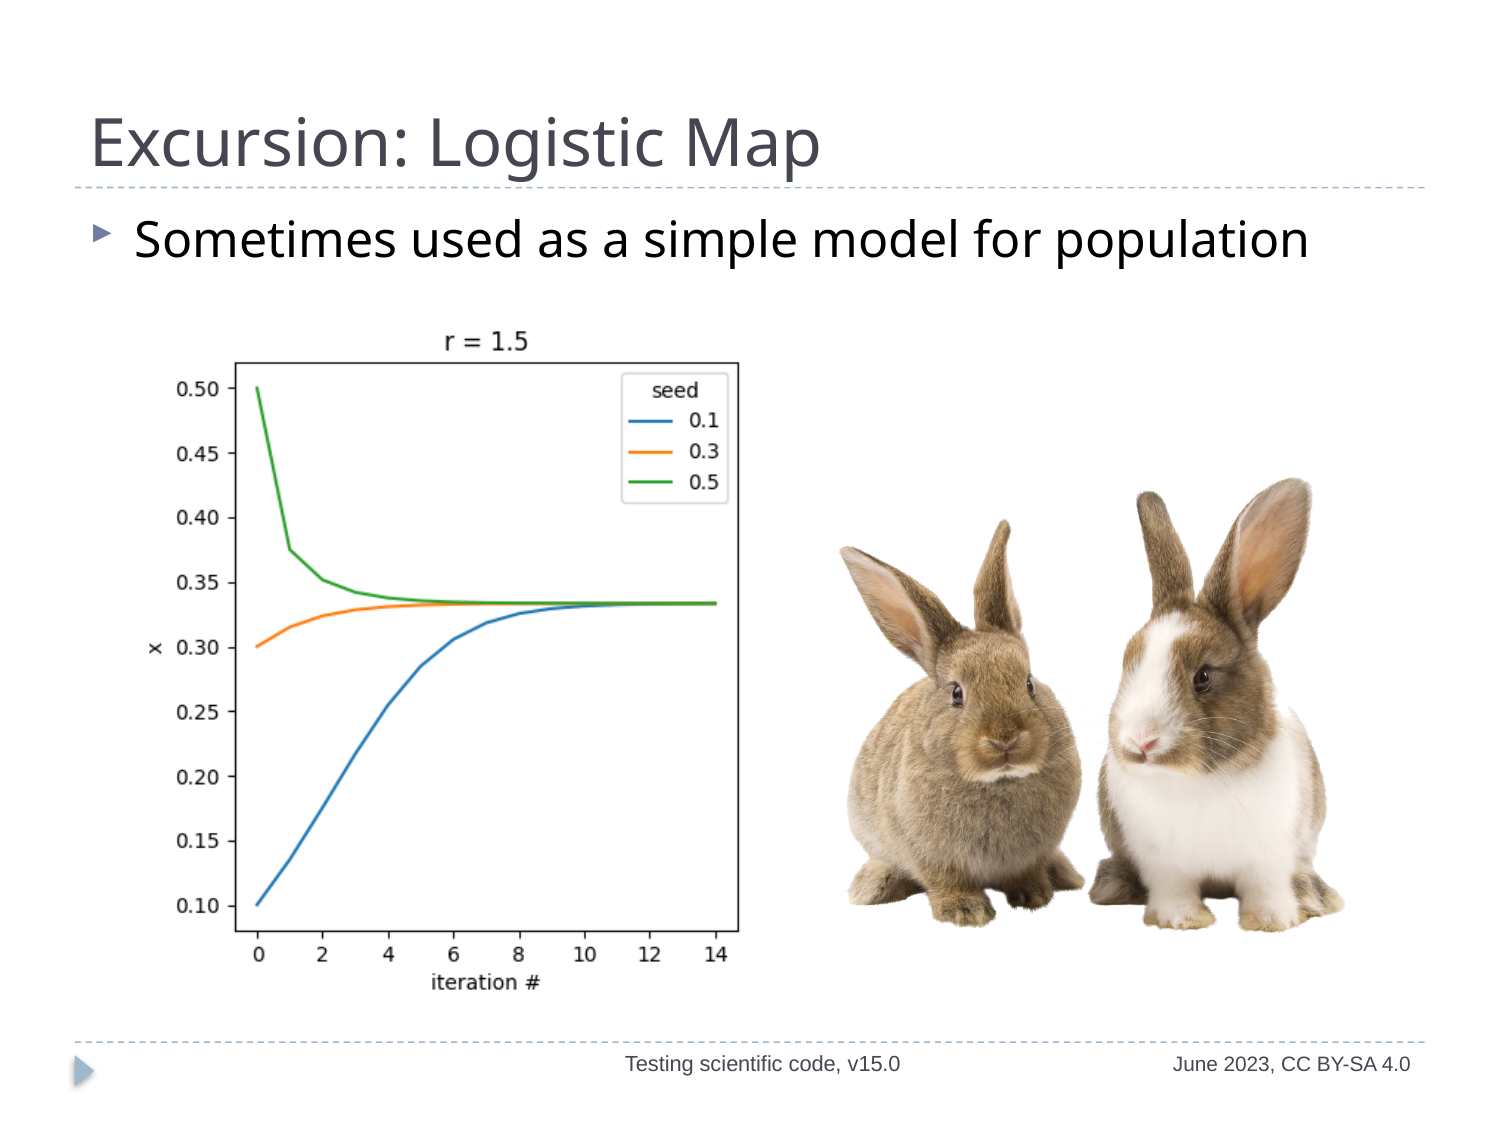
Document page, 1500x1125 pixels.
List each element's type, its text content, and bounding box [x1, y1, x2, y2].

picture [796, 448, 1392, 965]
list Sometimes used as a simple model for population growth [75, 200, 1425, 563]
picture [135, 274, 763, 1012]
footer Testing scientific code, v15.0 [475, 1042, 1051, 1103]
title Excursion: Logistic Map [75, 24, 1425, 188]
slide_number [1051, 1042, 1426, 1103]
